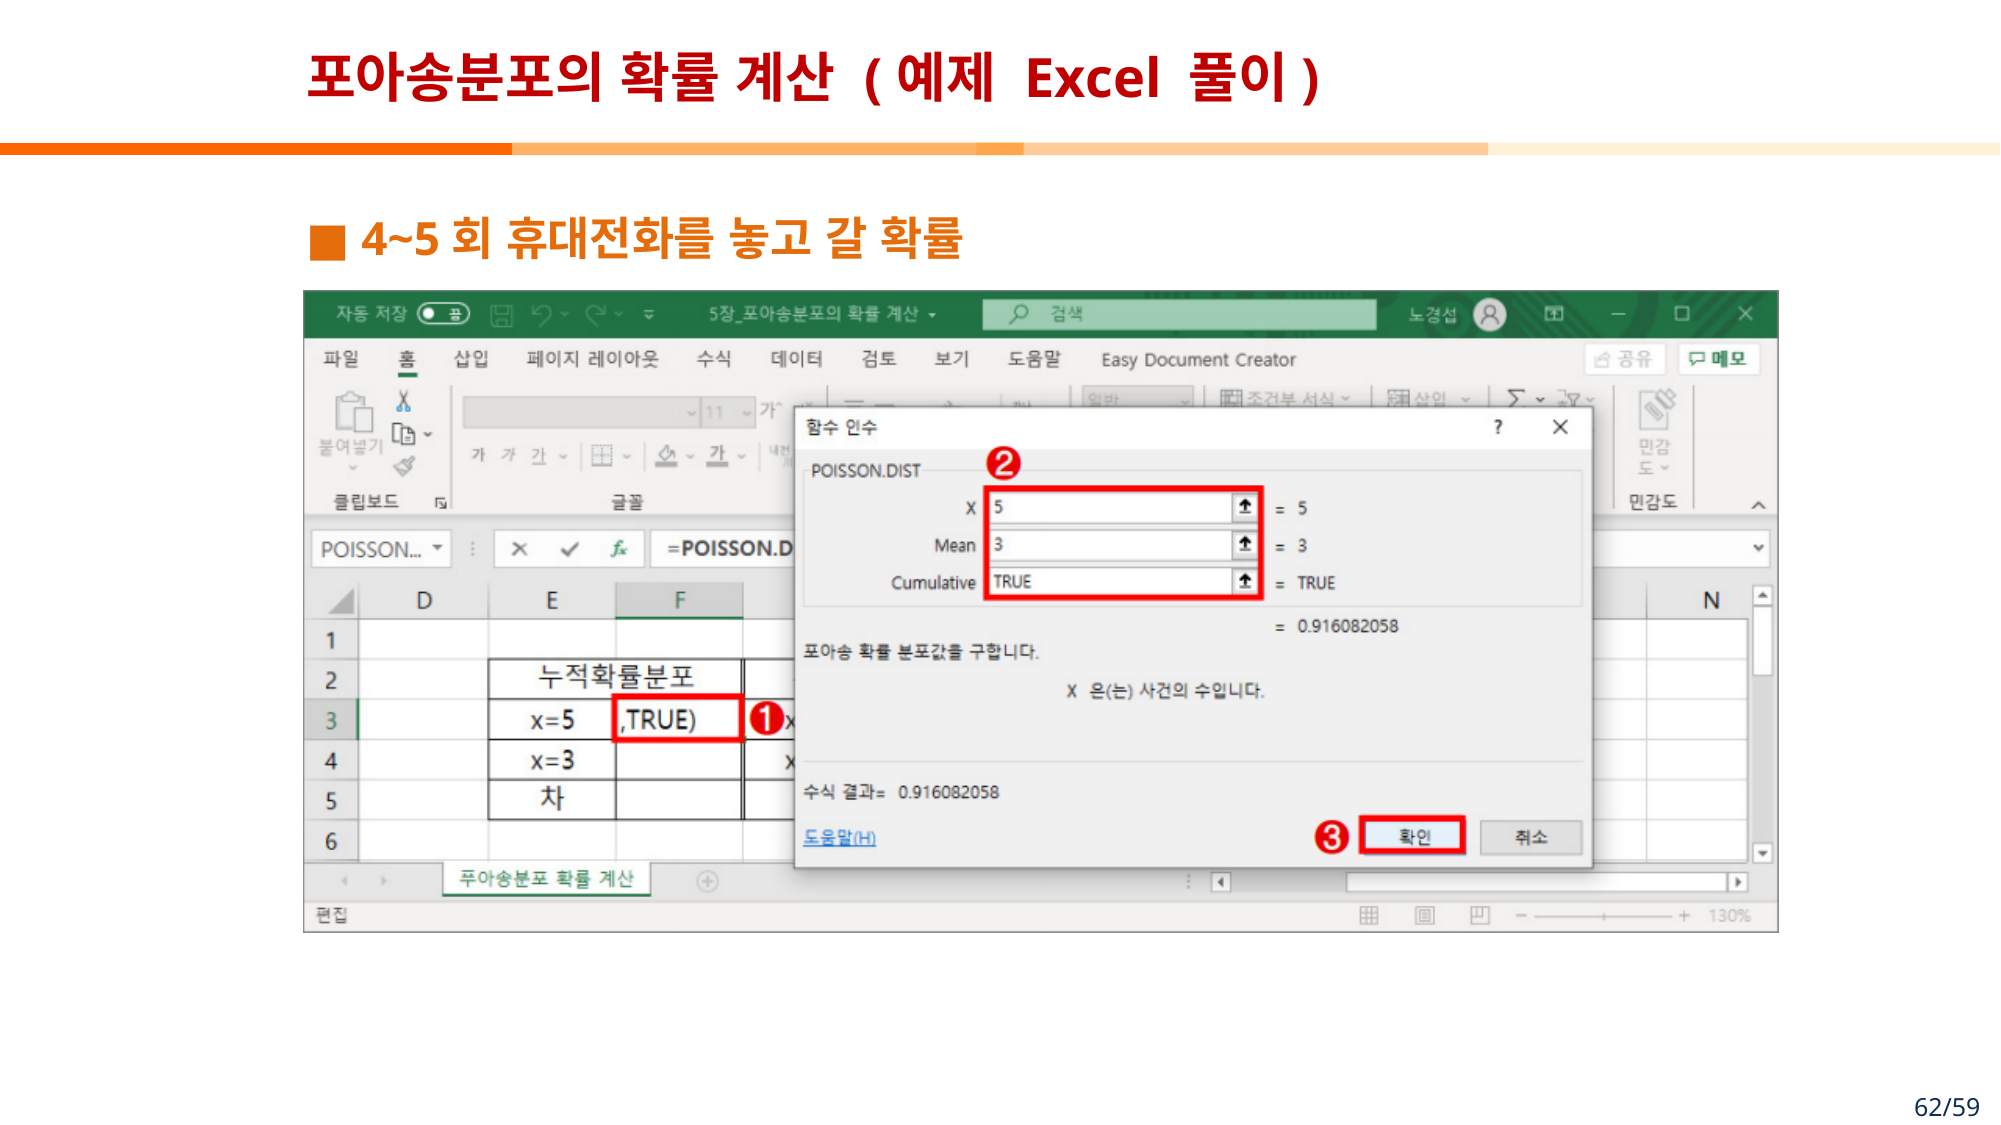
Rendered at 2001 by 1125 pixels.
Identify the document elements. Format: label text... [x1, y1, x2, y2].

title 포아송분포의 확률 계산 (예제 Excel 풀이) [291, 31, 1532, 122]
list ■ 4~5회 휴대전화를 놓고 갈 확률 [291, 174, 1709, 1073]
picture [302, 290, 1779, 934]
